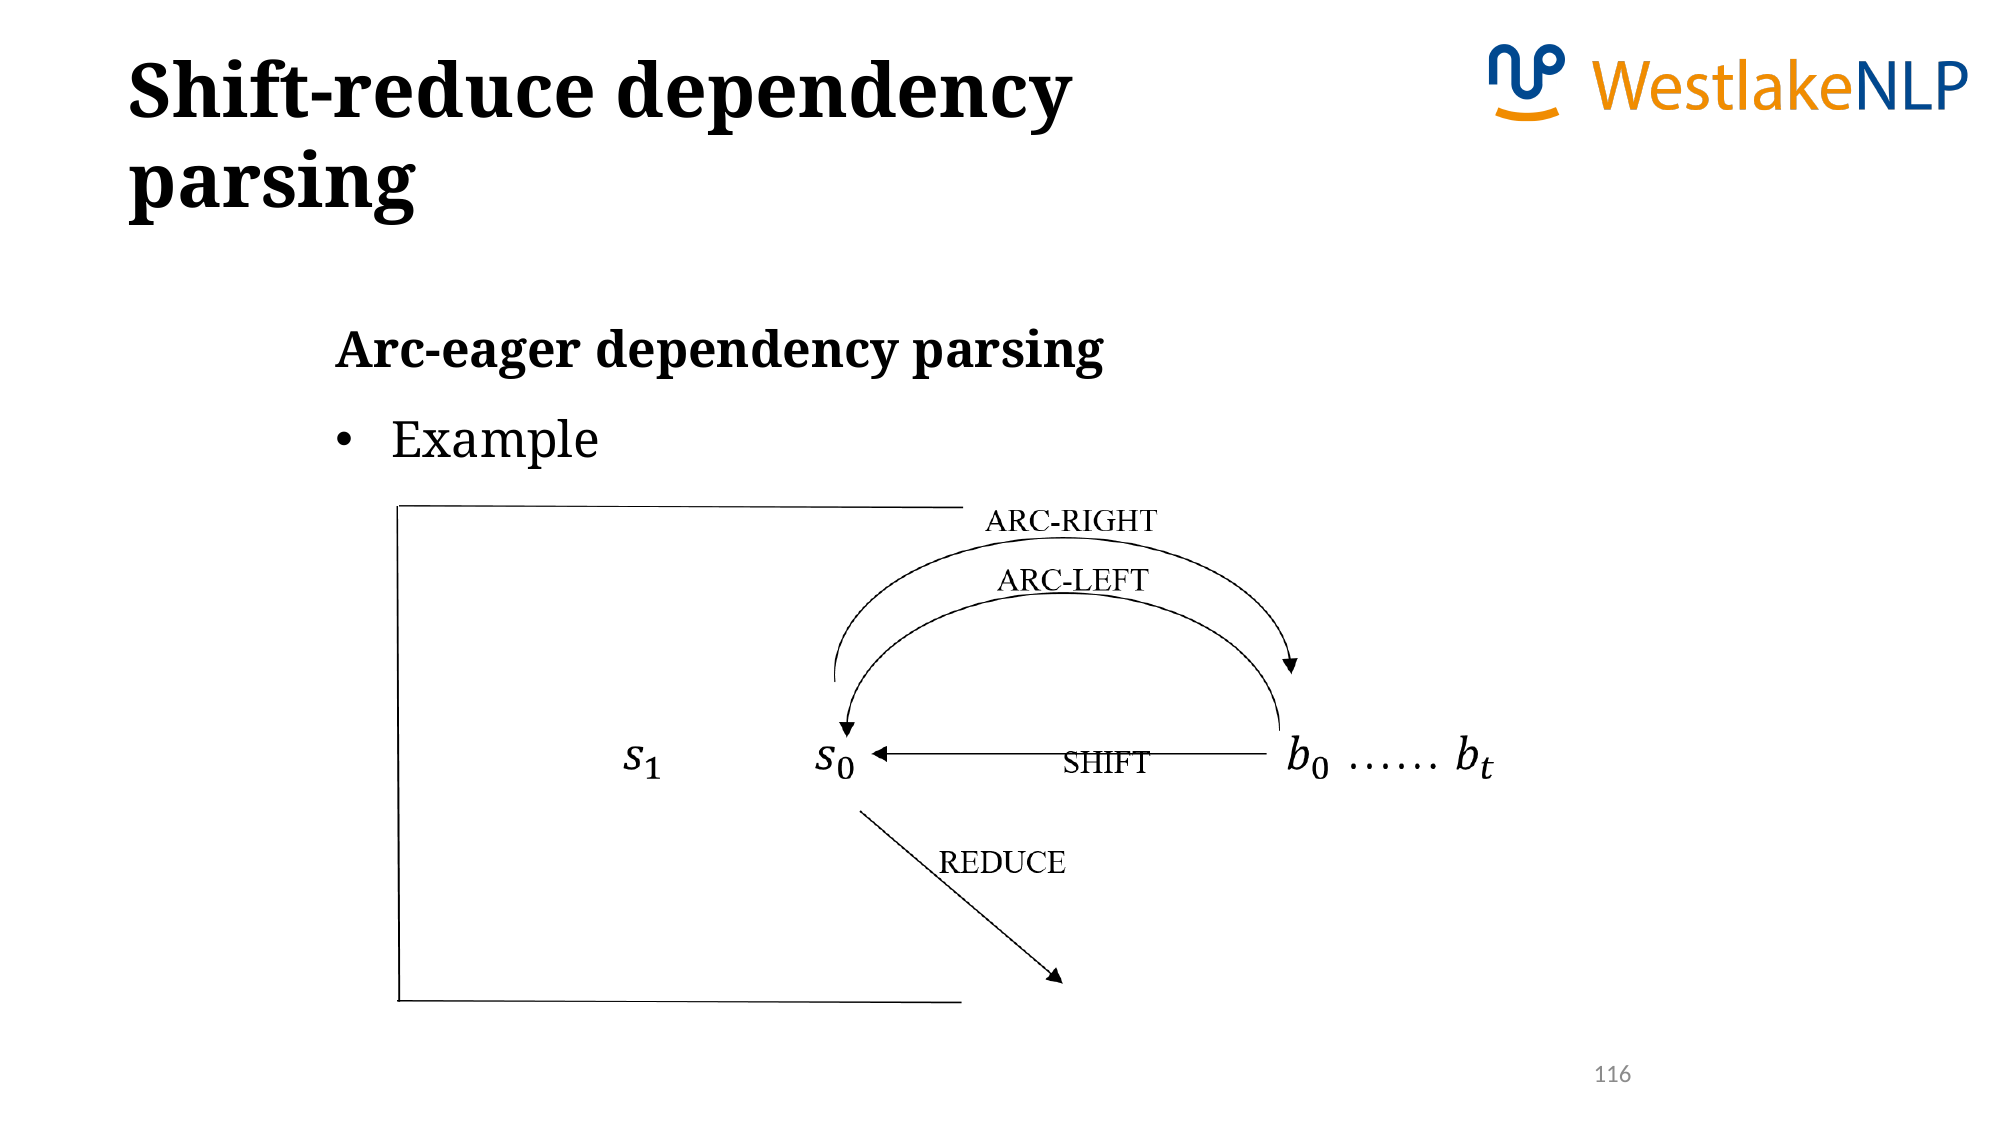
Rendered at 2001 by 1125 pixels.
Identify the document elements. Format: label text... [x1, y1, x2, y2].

text_box Arc-eager dependency parsing Example [320, 280, 1647, 476]
text_box Shift-reduce dependency parsing [114, 35, 1283, 231]
slide_number 116 [1309, 1042, 1647, 1103]
picture [1459, 0, 2000, 170]
picture [353, 491, 1594, 1073]
